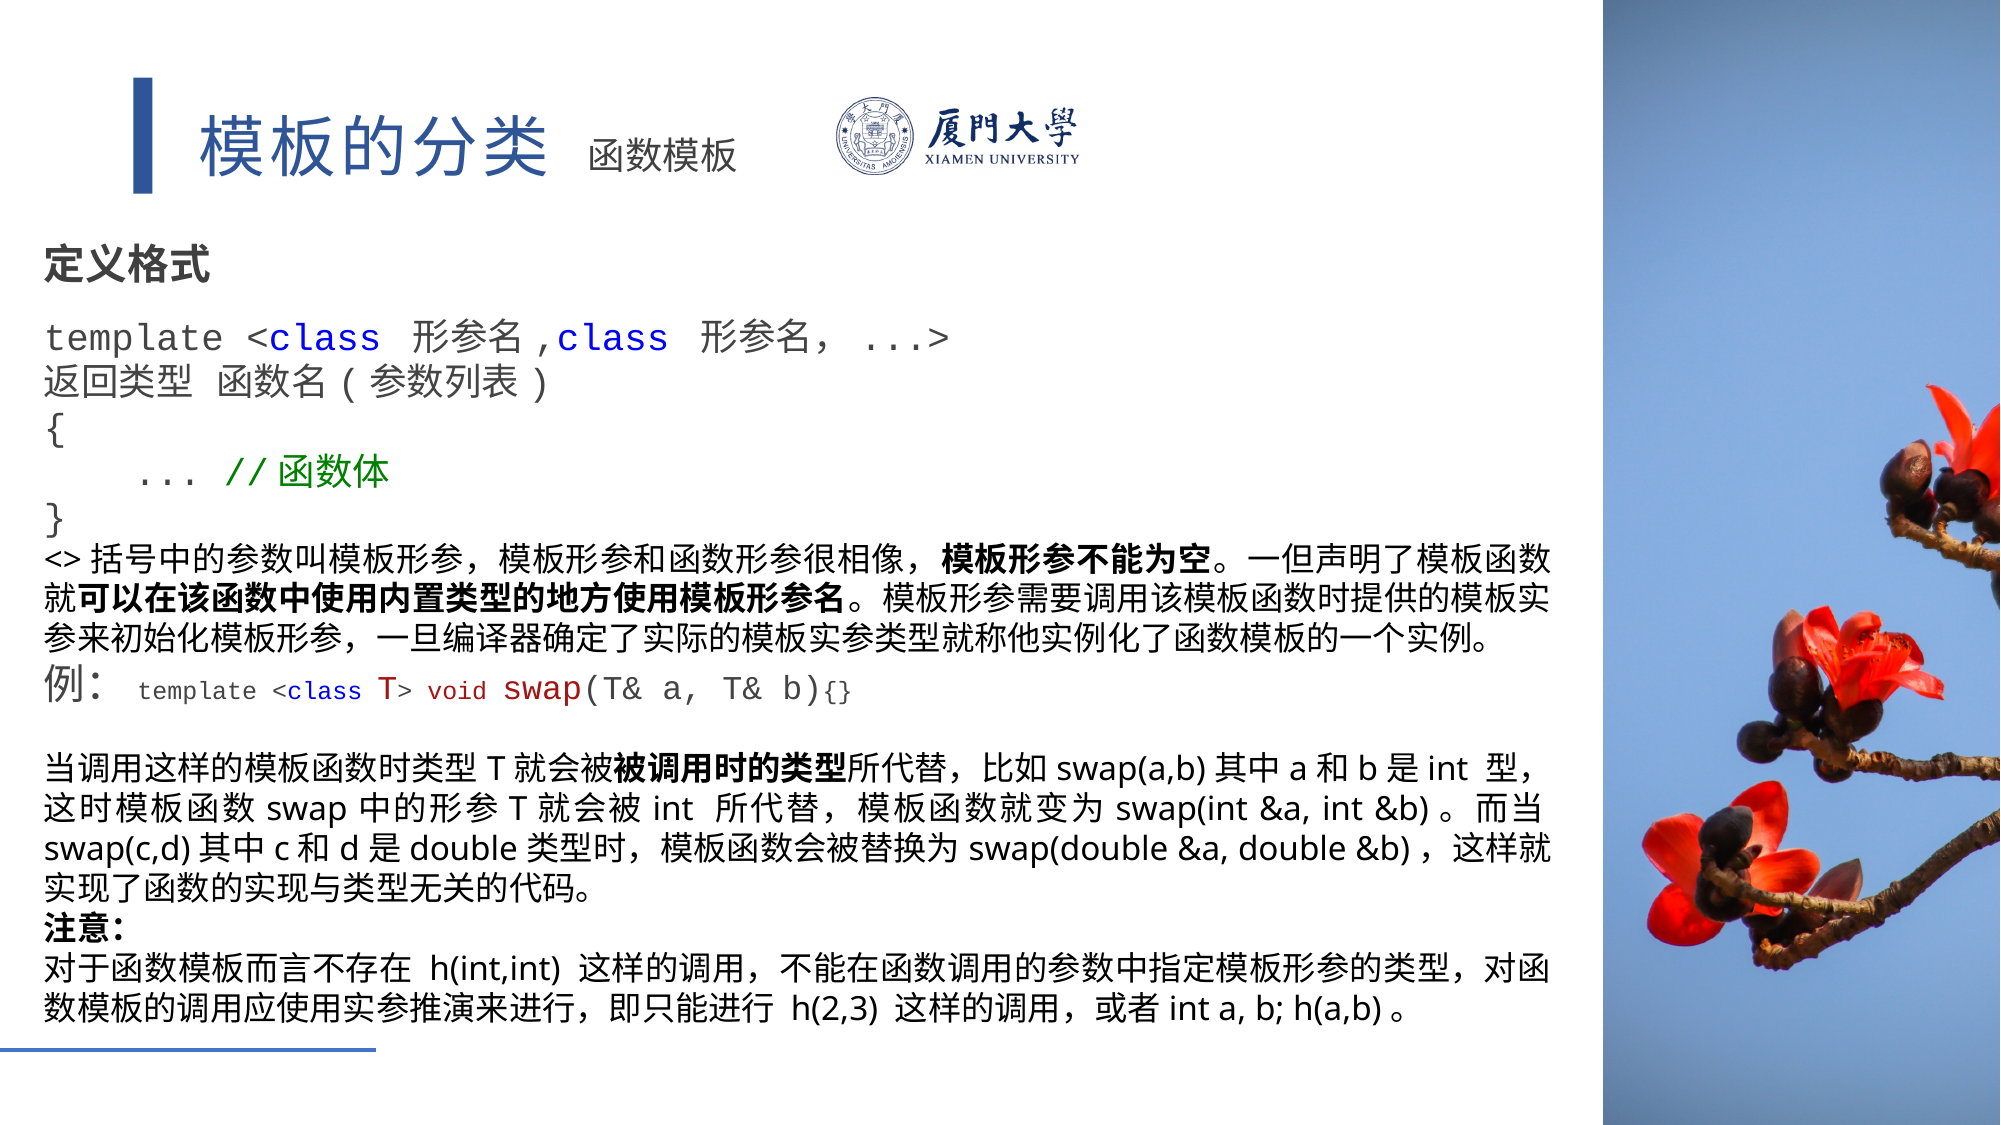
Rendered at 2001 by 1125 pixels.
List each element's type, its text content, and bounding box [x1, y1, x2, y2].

text_box 定义格式 template <class 形参名,class 形参名，...> 返回类型 函数名(参数列表) { ... //函数体 } <>括号中的参数叫模板形参，模板形参和函数形参很相像，模板形参不能为空。一但声明了模板函数就可以在该函数中使用内置类型的地方使用模板形参名。模板形参需要调用该模板函数时提供的模板实参来初始化模板形参，一旦编译器确定了实际的模板实参类型就称他实例化了函数模板的一个实例。 例：template <class T> void swap(T& a, T& b){} 当调用这样的模板函数时类型T就会被被调用时的类型所代替，比如swap(a,b)其中a和b是int 型，这时模板函数swap中的形参T就会被int 所代替，模板函数就变为swap(int &a, int &b)。而当swap(c,d)其中c和d是double类型时，模板函数会被替换为swap(double &a, double &b)，这样就实现了函数的实现与类型无关的代码。 注意： 对于函数模板而言不存在 h(int,int) 这样的调用，不能在函数调用的参数中指定模板形参的类型，对函数模板的调用应使用实参推演来进行，即只能进行 h(2,3) 这样的调用，或者int a, b; h(a,b)。 [29, 193, 1567, 1035]
picture [831, 97, 1110, 175]
text_box 模板的分类 [183, 97, 592, 193]
text_box 函数模板 [572, 124, 851, 185]
text_box [132, 76, 154, 193]
picture [1603, 0, 2000, 1125]
